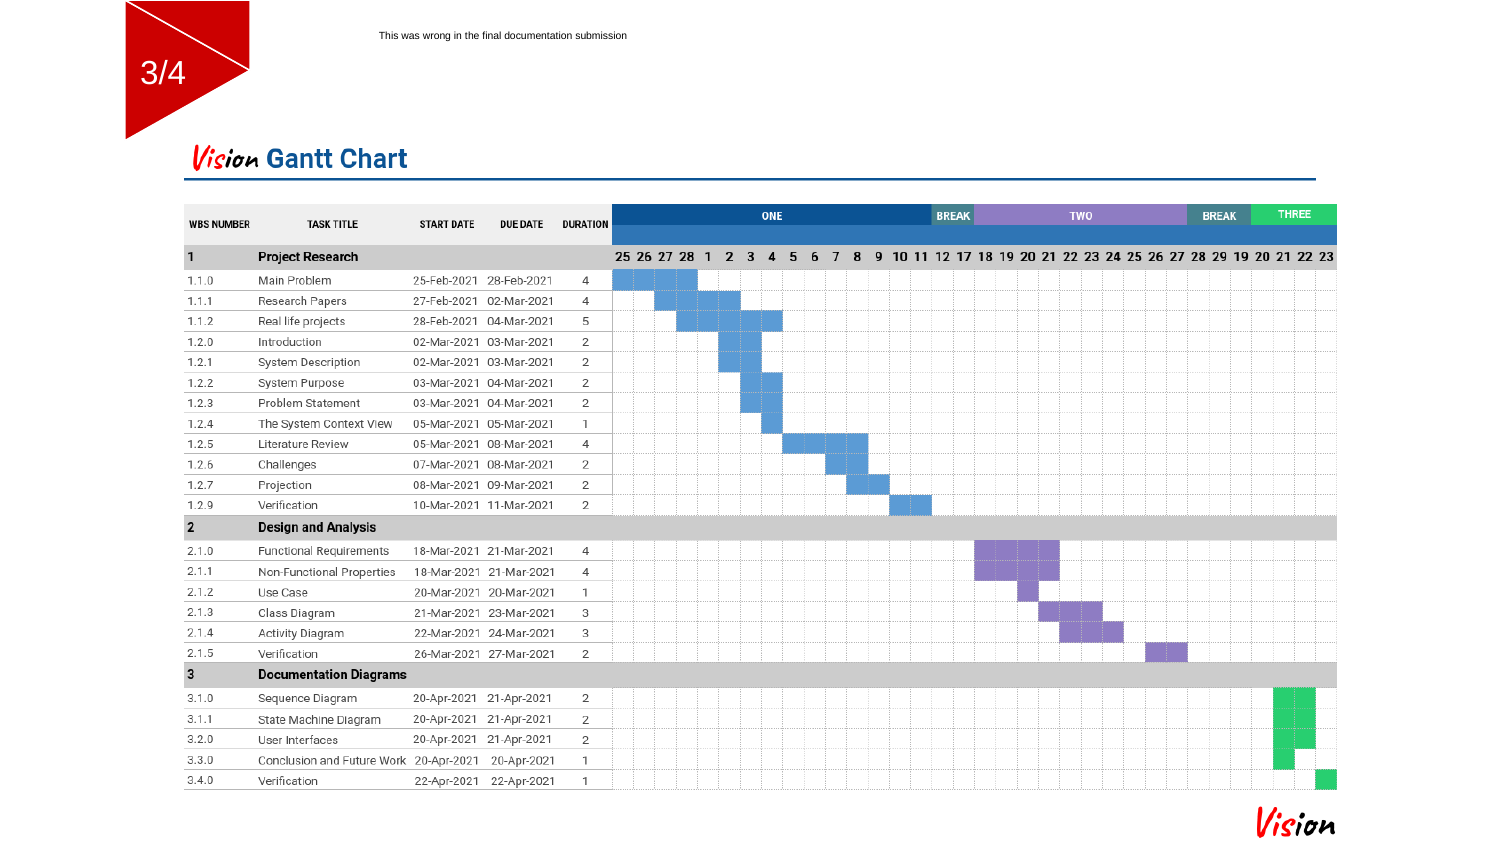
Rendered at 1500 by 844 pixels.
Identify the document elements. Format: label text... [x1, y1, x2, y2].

text_box This was wrong in the final documentation submission [363, 23, 1295, 49]
list 3/4 [125, 30, 218, 110]
picture [162, 133, 1338, 844]
